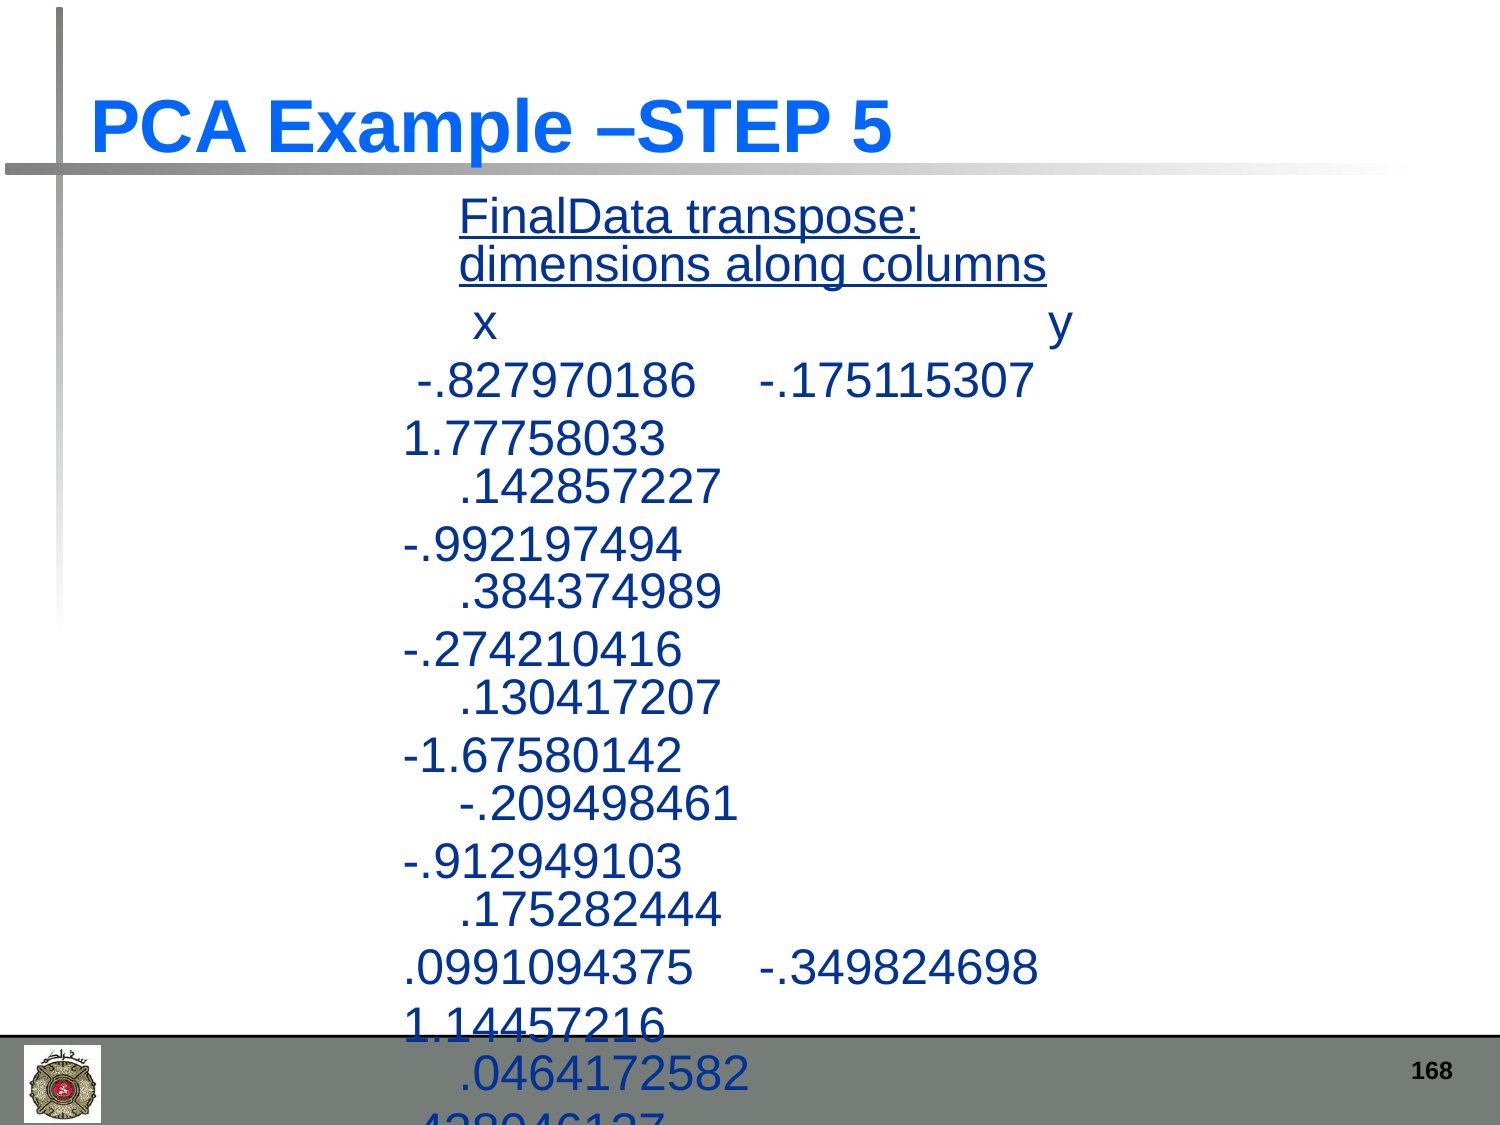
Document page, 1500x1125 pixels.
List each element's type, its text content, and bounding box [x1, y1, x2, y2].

picture [24, 1045, 101, 1123]
list FinalData transpose: dimensions along columns x y -.827970186 -.175115307 1.77758033 .142857227 -.992197494 .384374989 -.274210416 .130417207 -1.67580142 -.209498461 -.912949103 .175282444 .0991094375 -.349824698 1.14457216 .0464172582 .438046137 .0177646297 1.22382056 -.162675287 [387, 187, 1163, 993]
title PCA Example –STEP 5 [75, 0, 1425, 175]
